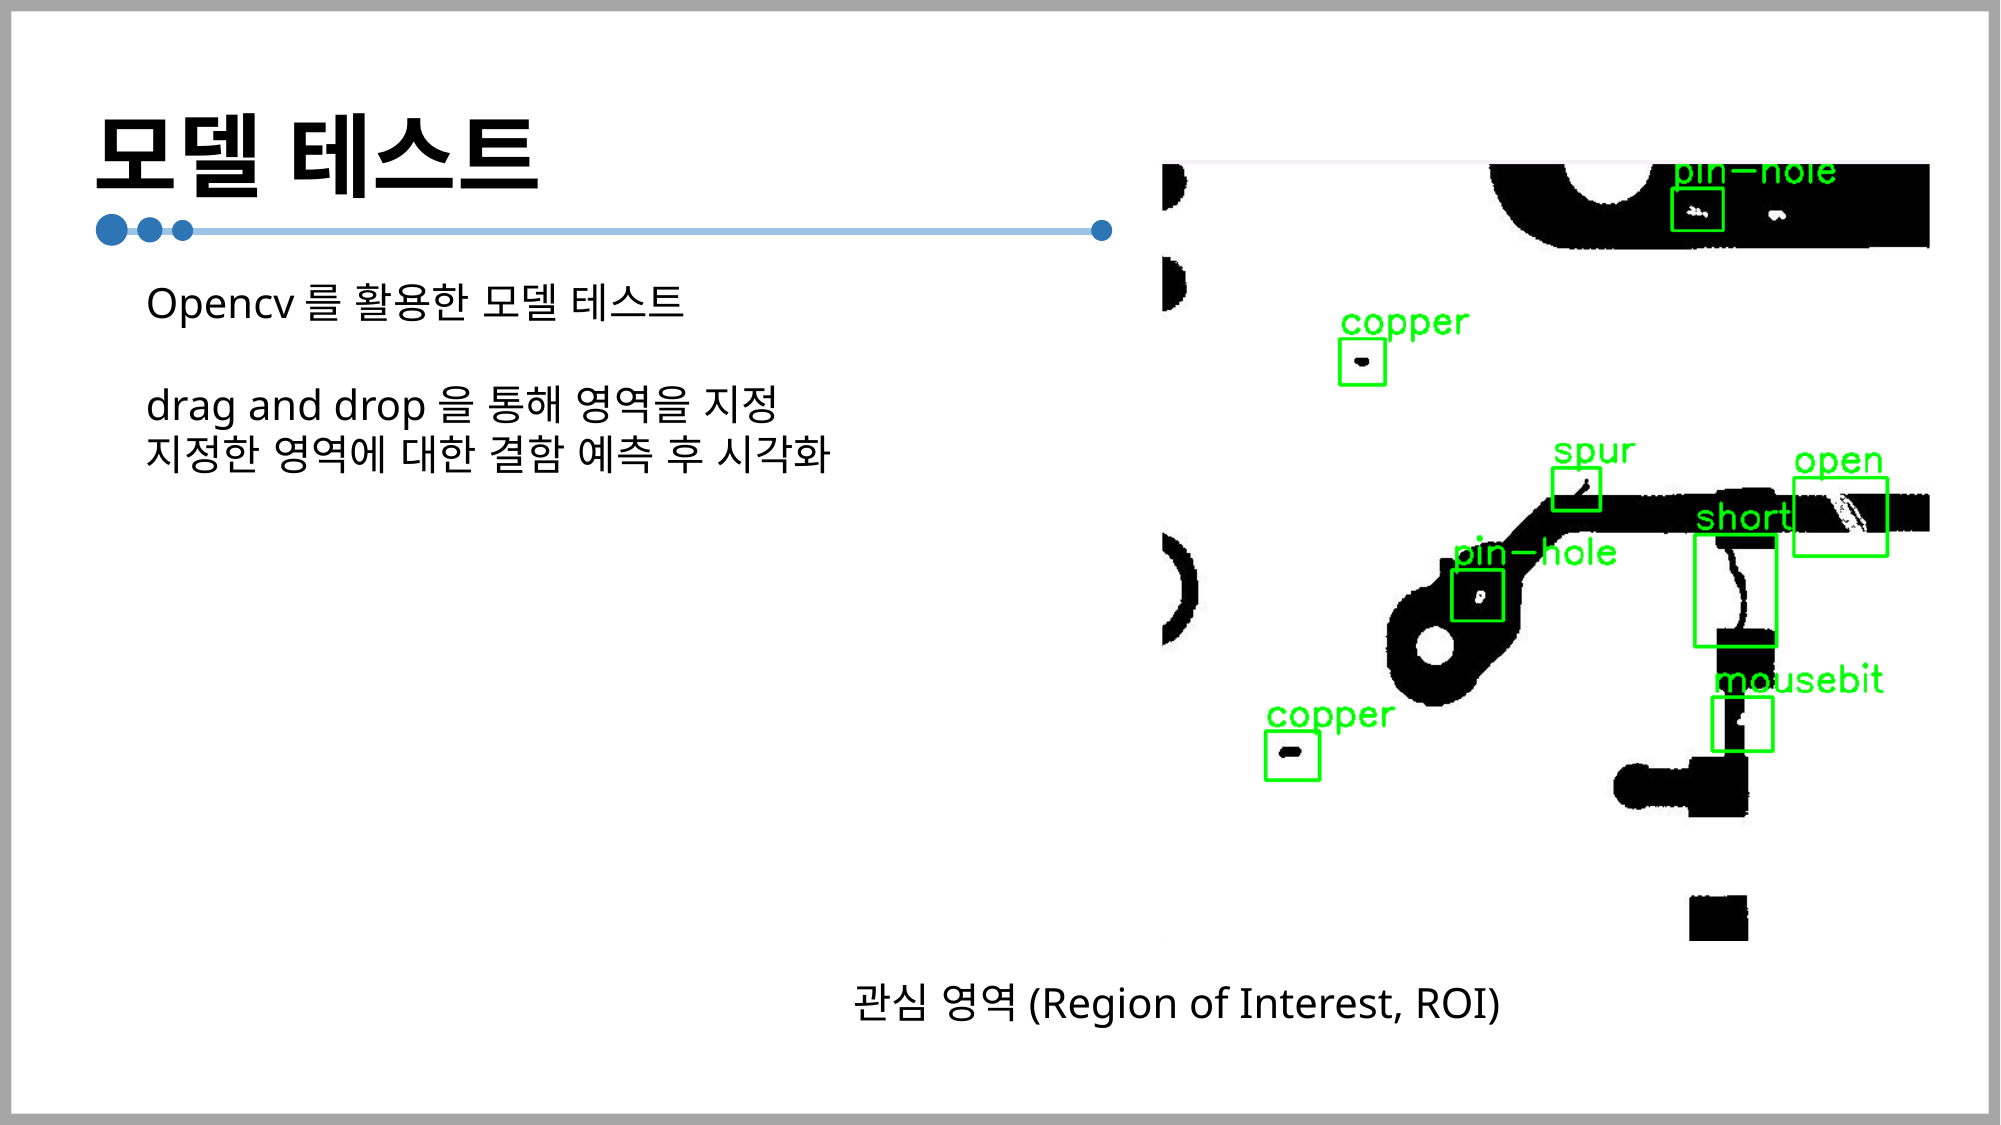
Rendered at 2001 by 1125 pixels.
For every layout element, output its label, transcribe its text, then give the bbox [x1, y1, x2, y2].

title 모델 테스트 [79, 52, 1804, 270]
text_box 관심 영역(Region of Interest, ROI) [838, 969, 1546, 1034]
picture [1162, 160, 1930, 941]
text_box Opencv를 활용한 모델 테스트 [131, 269, 839, 335]
text_box drag and drop을 통해 영역을 지정 지정한 영역에 대한 결함 예측 후 시각화 [130, 370, 981, 486]
